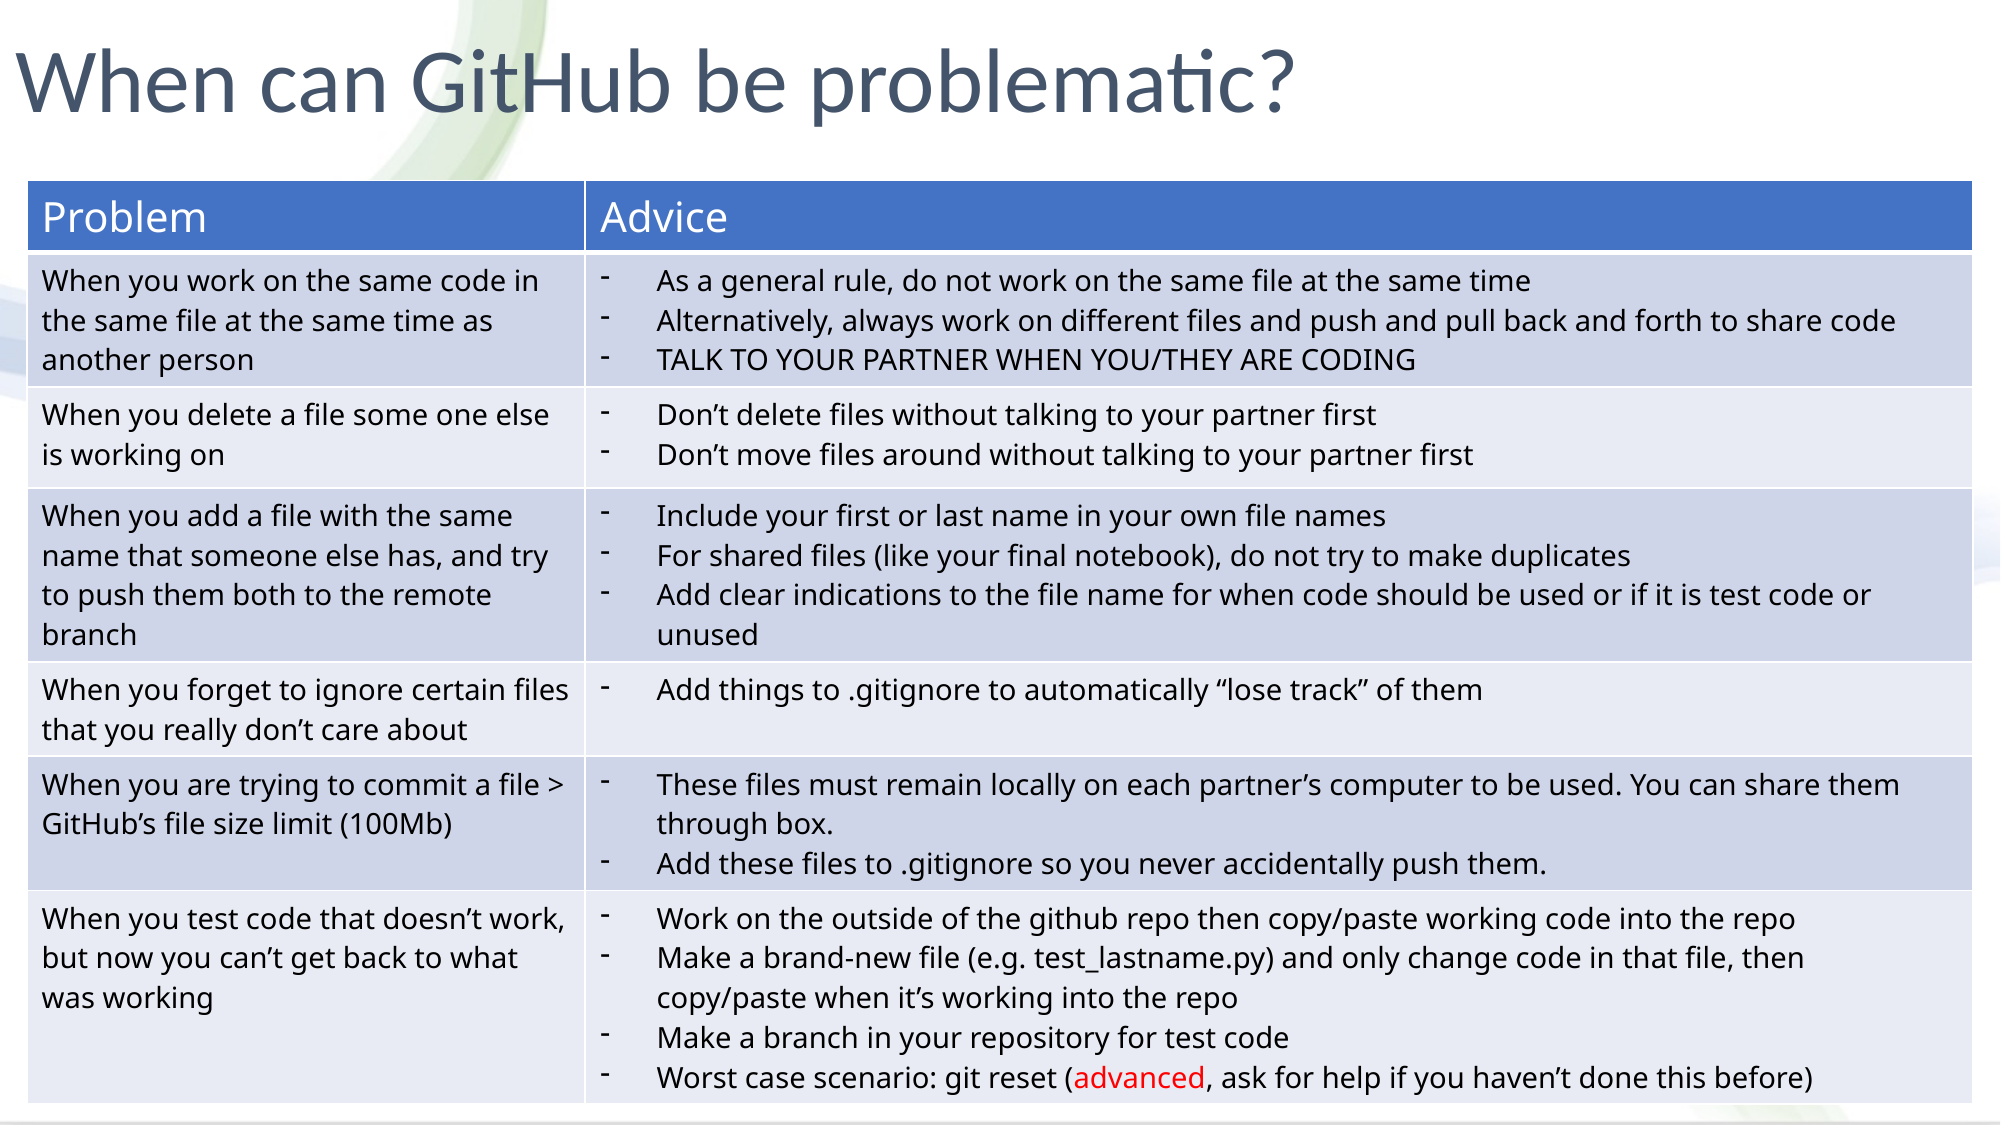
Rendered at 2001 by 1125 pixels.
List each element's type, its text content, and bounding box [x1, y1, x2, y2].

title When can GitHub be problematic? [0, 0, 1725, 192]
table_cell As a general rule, do not work on the same file at the same time Alternatively, always work on different files and push and pull back and forth to share code TALK TO YOUR PARTNER WHEN YOU/THEY ARE CODING [586, 255, 1972, 386]
table_cell When you delete a file some one else is working on [28, 388, 584, 487]
table_cell When you forget to ignore certain files that you really don’t care about [28, 663, 584, 755]
table_cell When you work on the same code in the same file at the same time as another person [28, 255, 584, 386]
table_header Advice [586, 181, 1972, 250]
table_cell Add things to .gitignore to automatically “lose track” of them [586, 663, 1972, 755]
table_header Problem [28, 181, 584, 250]
table_cell Include your first or last name in your own file names For shared files (like your final notebook), do not try to make duplicates Add clear indications to the file name for when code should be used or if it is test code or unused [586, 489, 1972, 661]
table_cell Don’t delete files without talking to your partner first Don’t move files around without talking to your partner first [586, 388, 1972, 487]
table_cell These files must remain locally on each partner’s computer to be used. You can share them through box. Add these files to .gitignore so you never accidentally push them. [586, 757, 1972, 890]
picture [0, 0, 2001, 1125]
table_cell When you test code that doesn’t work, but now you can’t get back to what was working [28, 891, 584, 1103]
table_cell When you add a file with the same name that someone else has, and try to push them both to the remote branch [28, 489, 584, 661]
table_cell When you are trying to commit a file > GitHub’s file size limit (100Mb) [28, 757, 584, 890]
table_cell Work on the outside of the github repo then copy/paste working code into the repo Make a brand-new file (e.g. test_lastname.py) and only change code in that file, then copy/paste when it’s working into the repo Make a branch in your repository for test code Worst case scenario: git reset (advanced, ask for help if you haven’t done this before) [586, 891, 1972, 1103]
